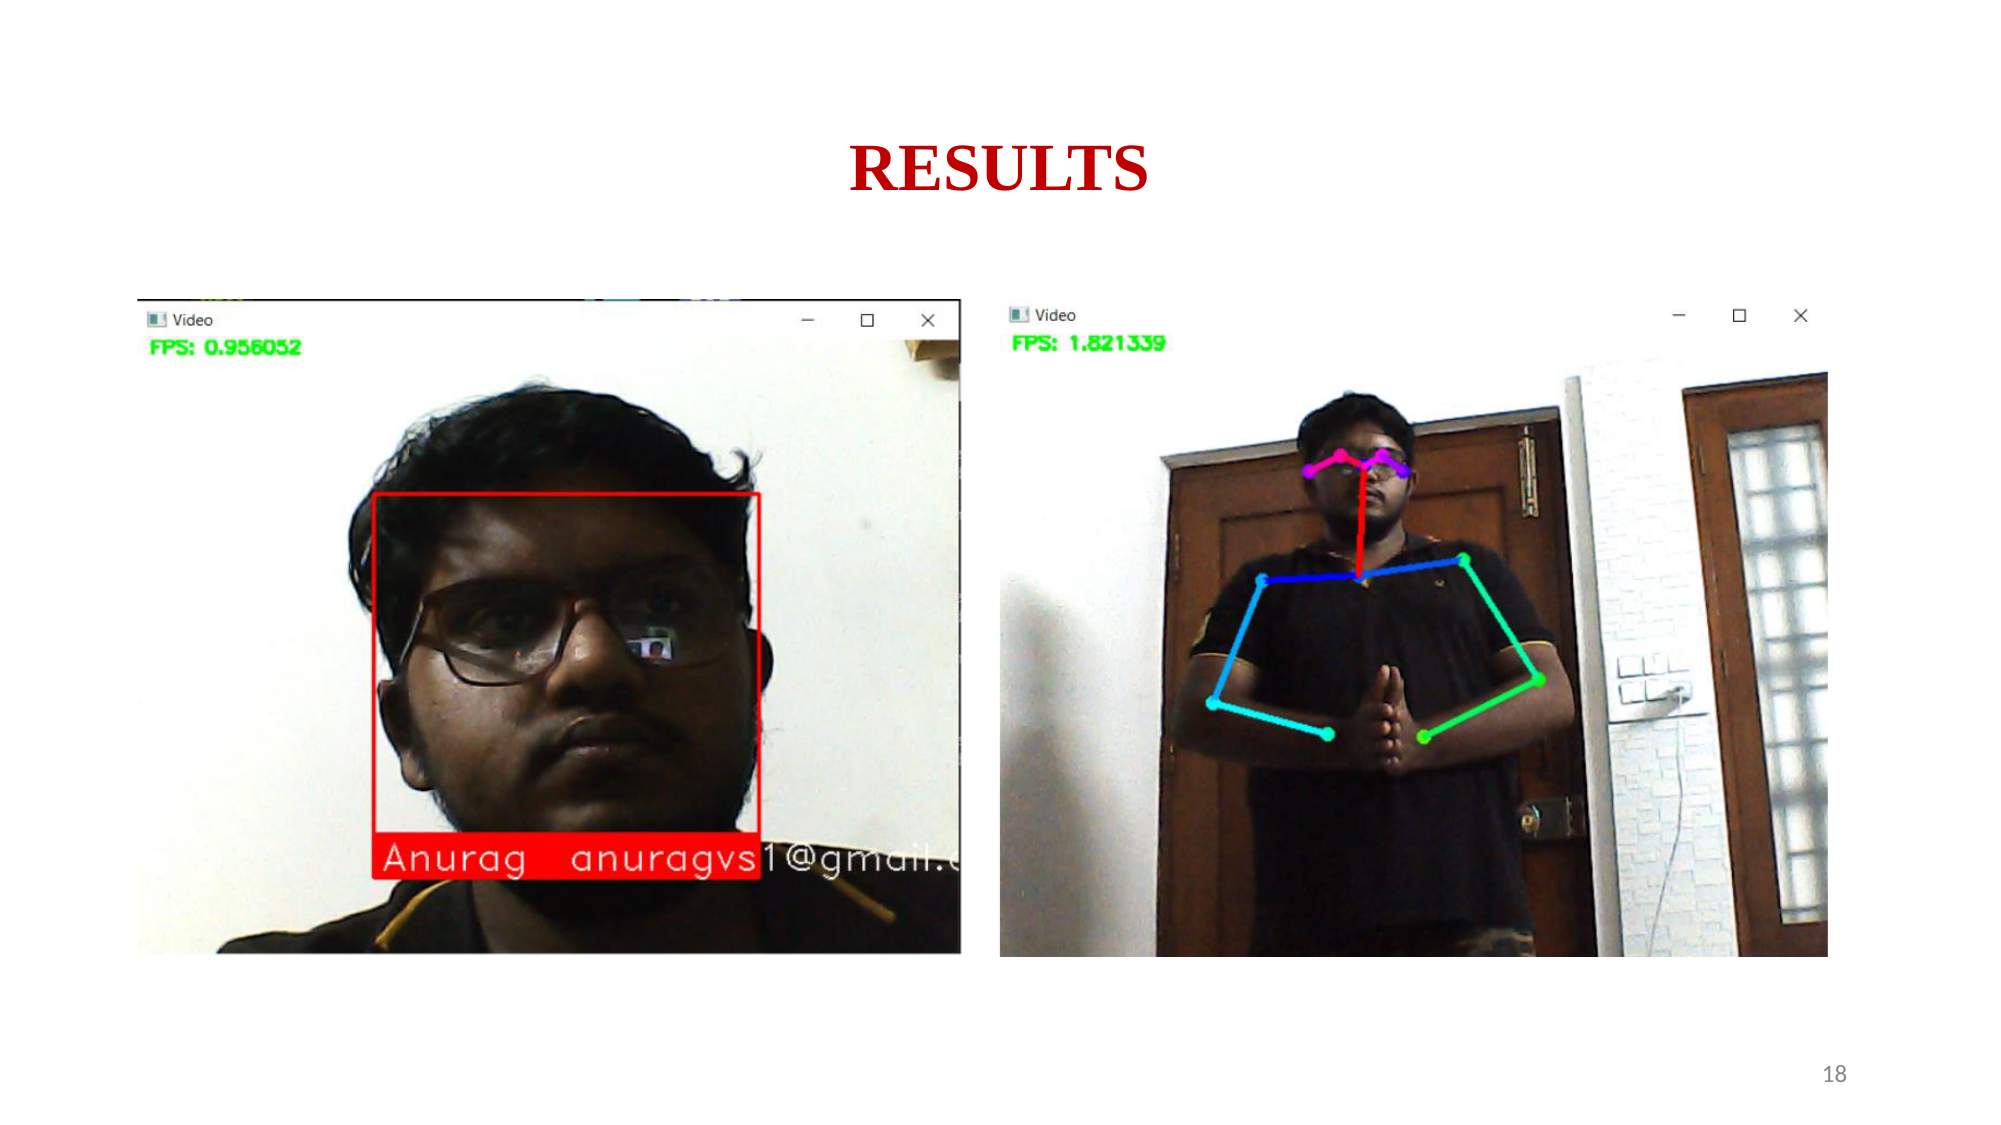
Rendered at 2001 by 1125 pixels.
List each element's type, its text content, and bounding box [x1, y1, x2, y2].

picture [137, 299, 963, 958]
picture [999, 299, 1829, 958]
slide_number 18 [1412, 1042, 1863, 1103]
title RESULTS [137, 59, 1863, 278]
